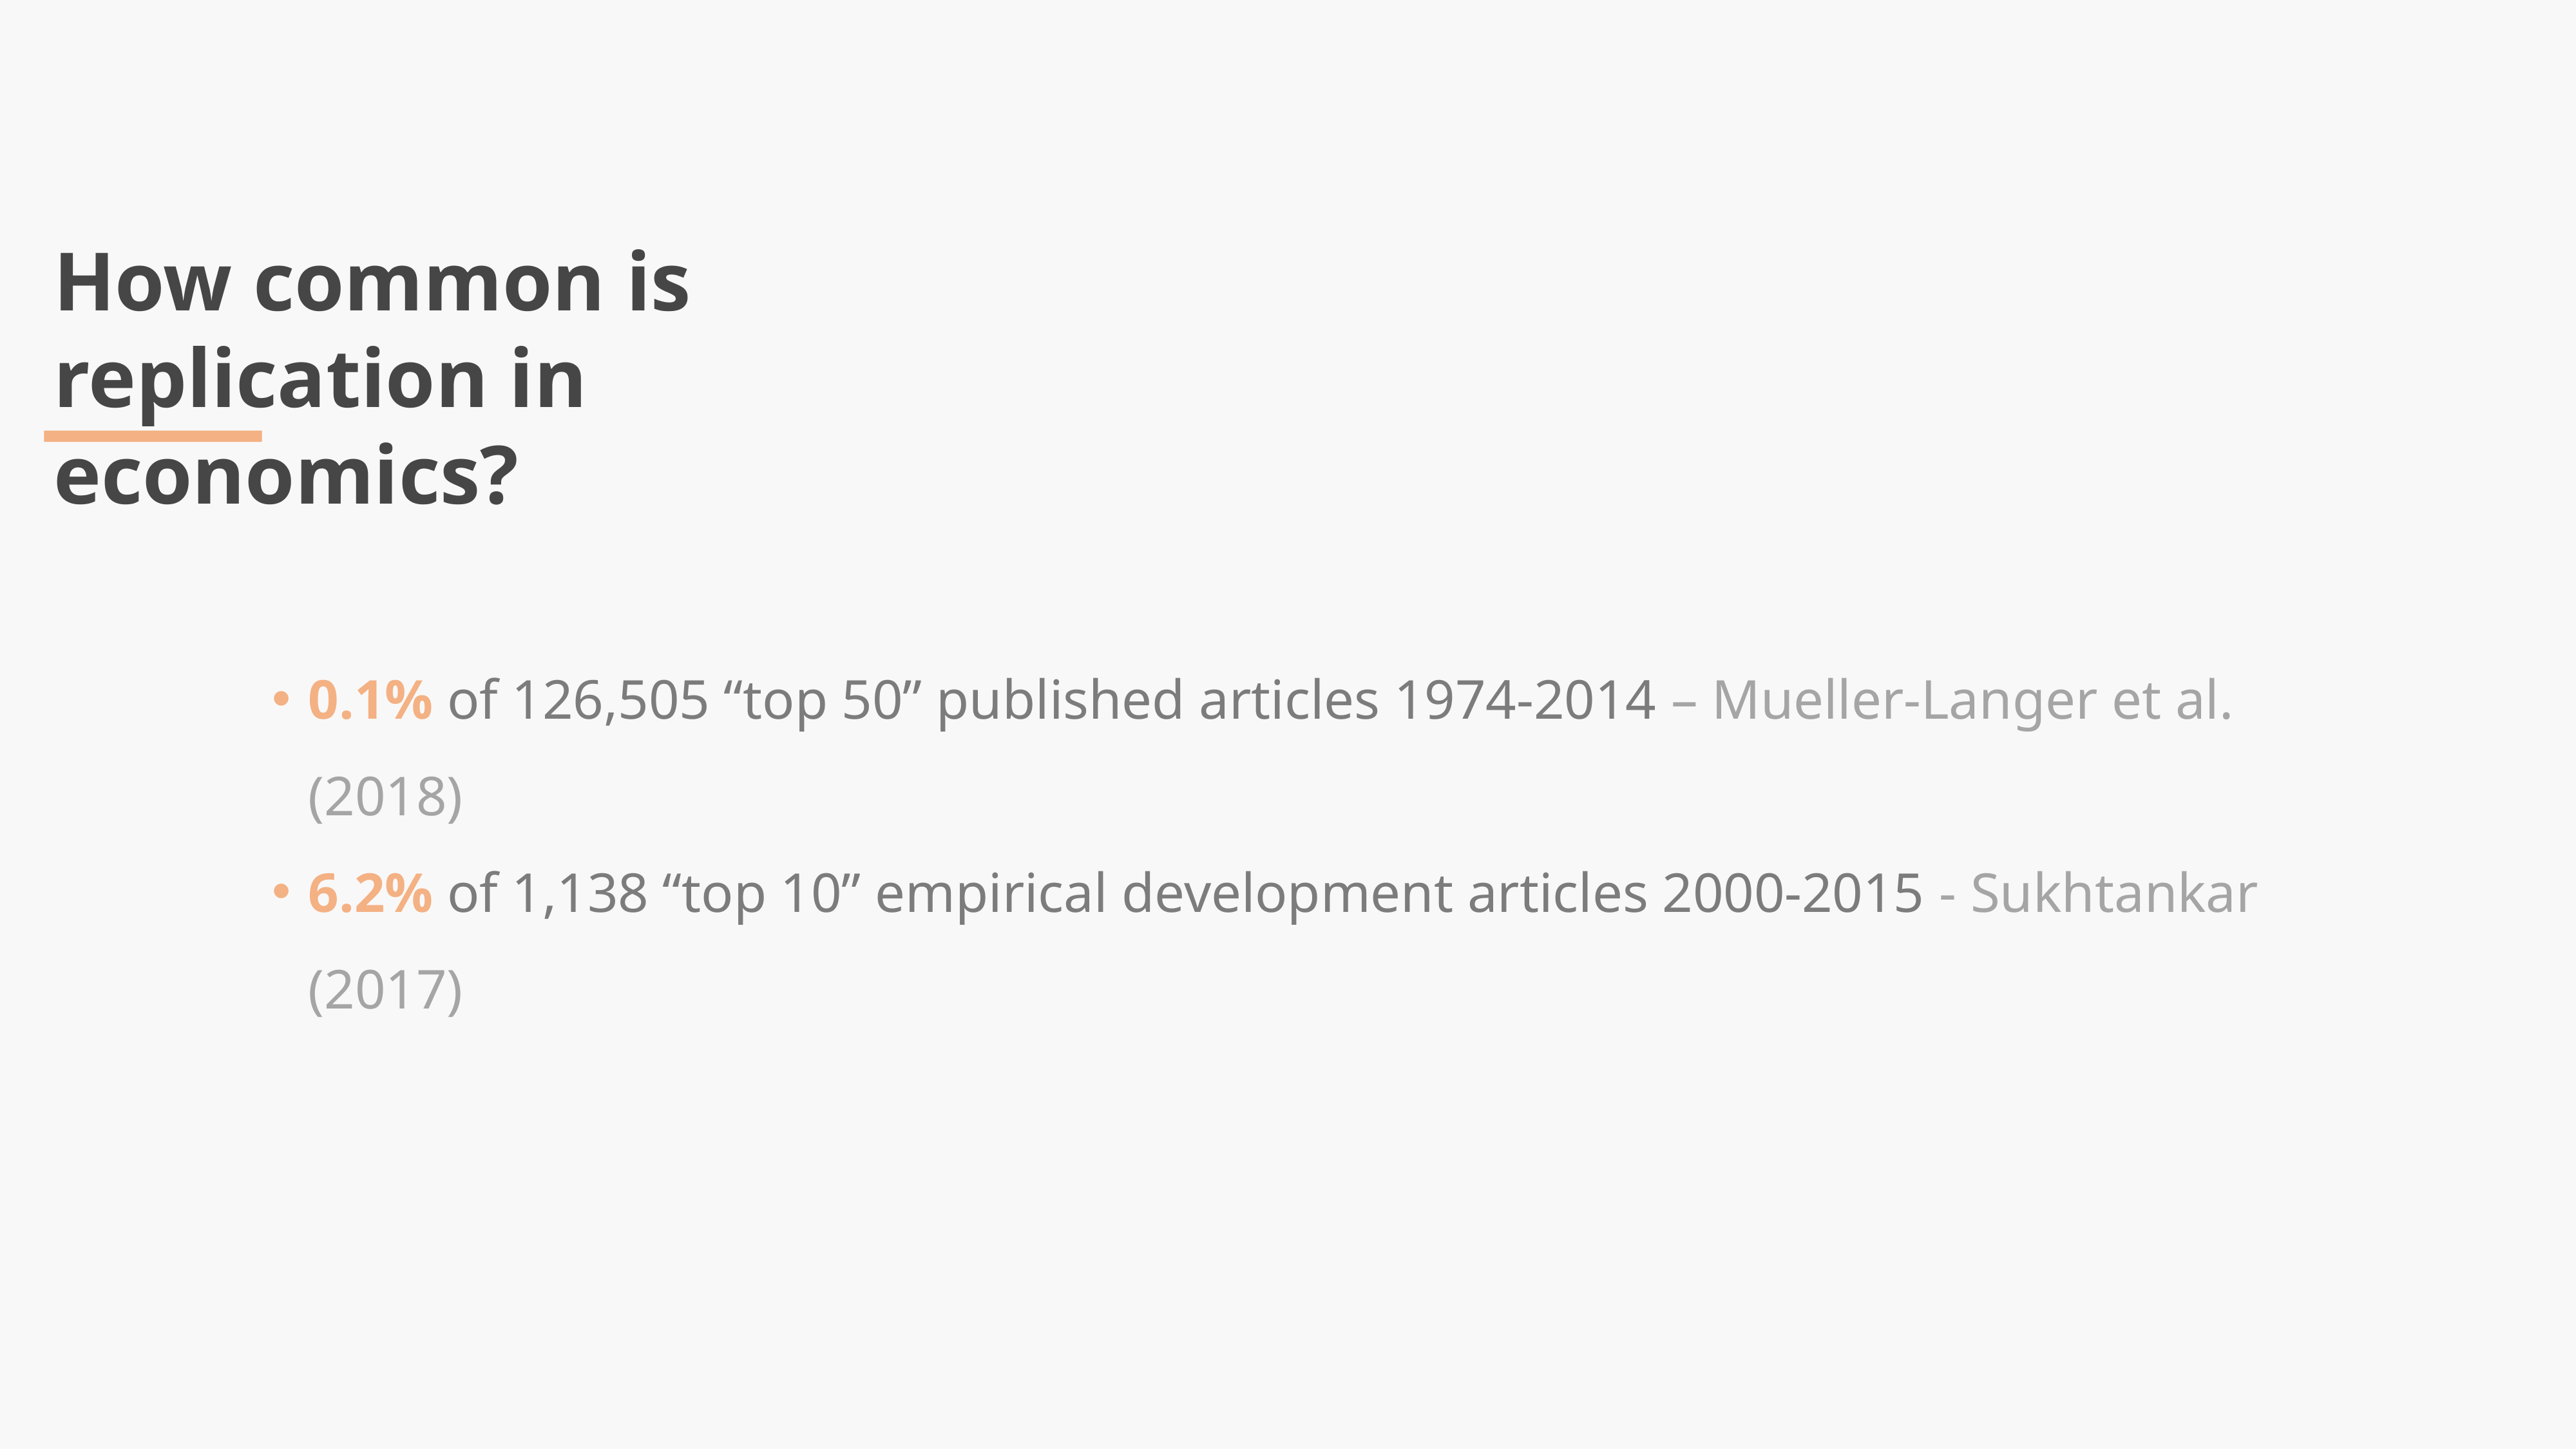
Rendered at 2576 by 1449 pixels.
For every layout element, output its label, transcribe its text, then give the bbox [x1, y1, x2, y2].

text_box [43, 430, 263, 442]
text_box 0.1% of 126,505 “top 50” published articles 1974-2014 – Mueller-Langer et al. (2018) 6.2% of 1,138 “top 10” empirical development articles 2000-2015 - Sukhtankar (2017) [262, 628, 2314, 1025]
text_box How common is replication in economics? [44, 225, 1019, 526]
